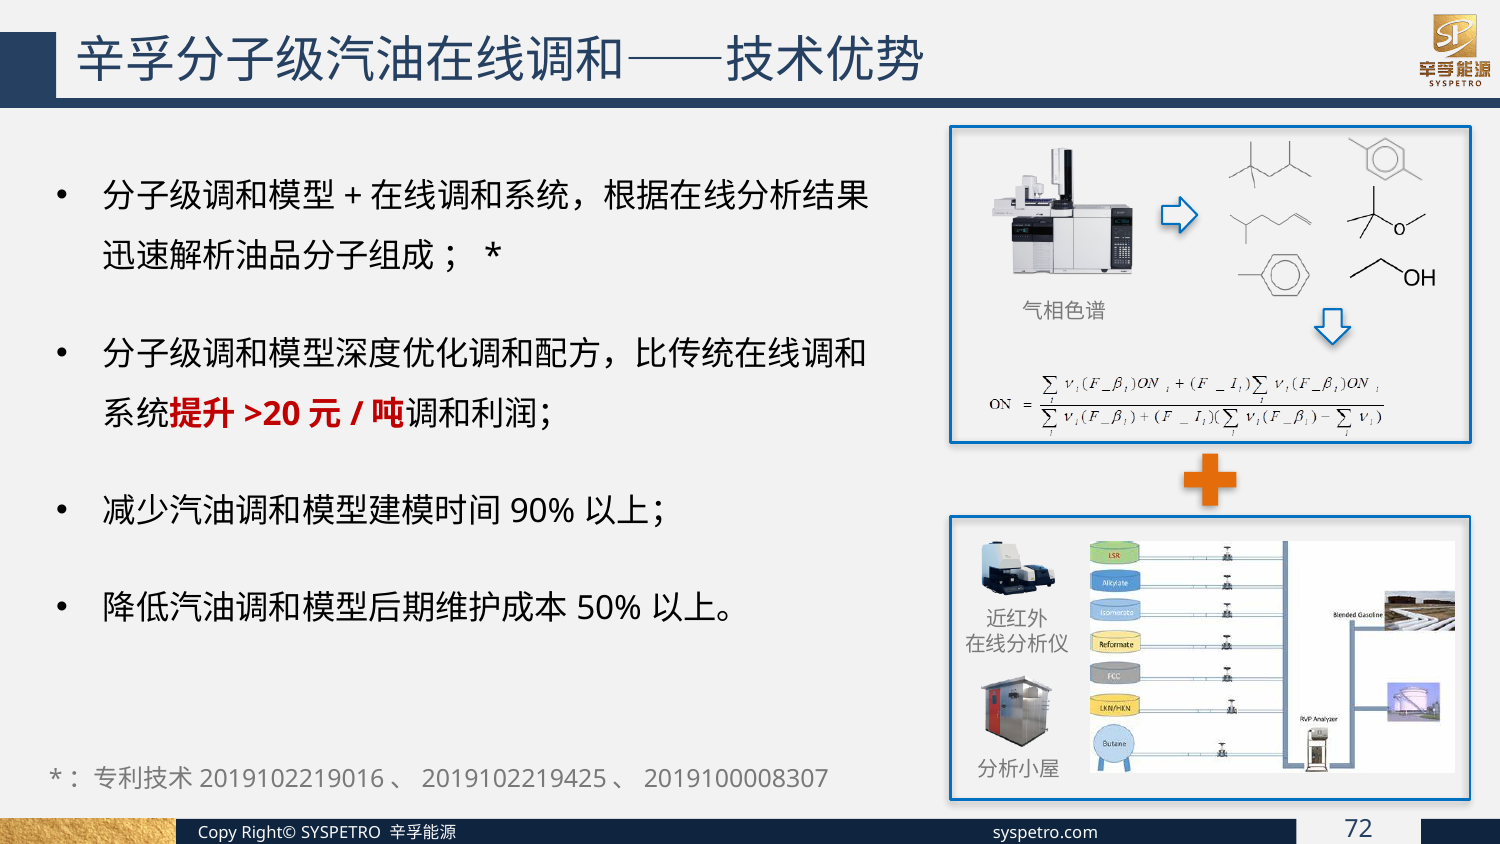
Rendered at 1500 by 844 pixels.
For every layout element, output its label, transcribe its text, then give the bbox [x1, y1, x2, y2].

list 辛孚分子级汽油在线调和——技术优势 [71, 19, 1389, 96]
picture [1416, 11, 1494, 89]
text_box *：专利技术2019102219016、2019102219425、2019100008307 [41, 754, 931, 800]
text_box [950, 126, 1471, 443]
picture [0, 818, 176, 844]
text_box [936, 516, 1471, 800]
text_box [1184, 453, 1237, 506]
text_box 分子级调和模型+在线调和系统，根据在线分析结果迅速解析油品分子组成 ；* 分子级调和模型深度优化调和配方，比传统在线调和系统提升>20元/吨调和利润； 减少汽油调和模型建模时间90%以上； 降低汽油调和模型后期维护成本50%以上。 [41, 147, 892, 634]
